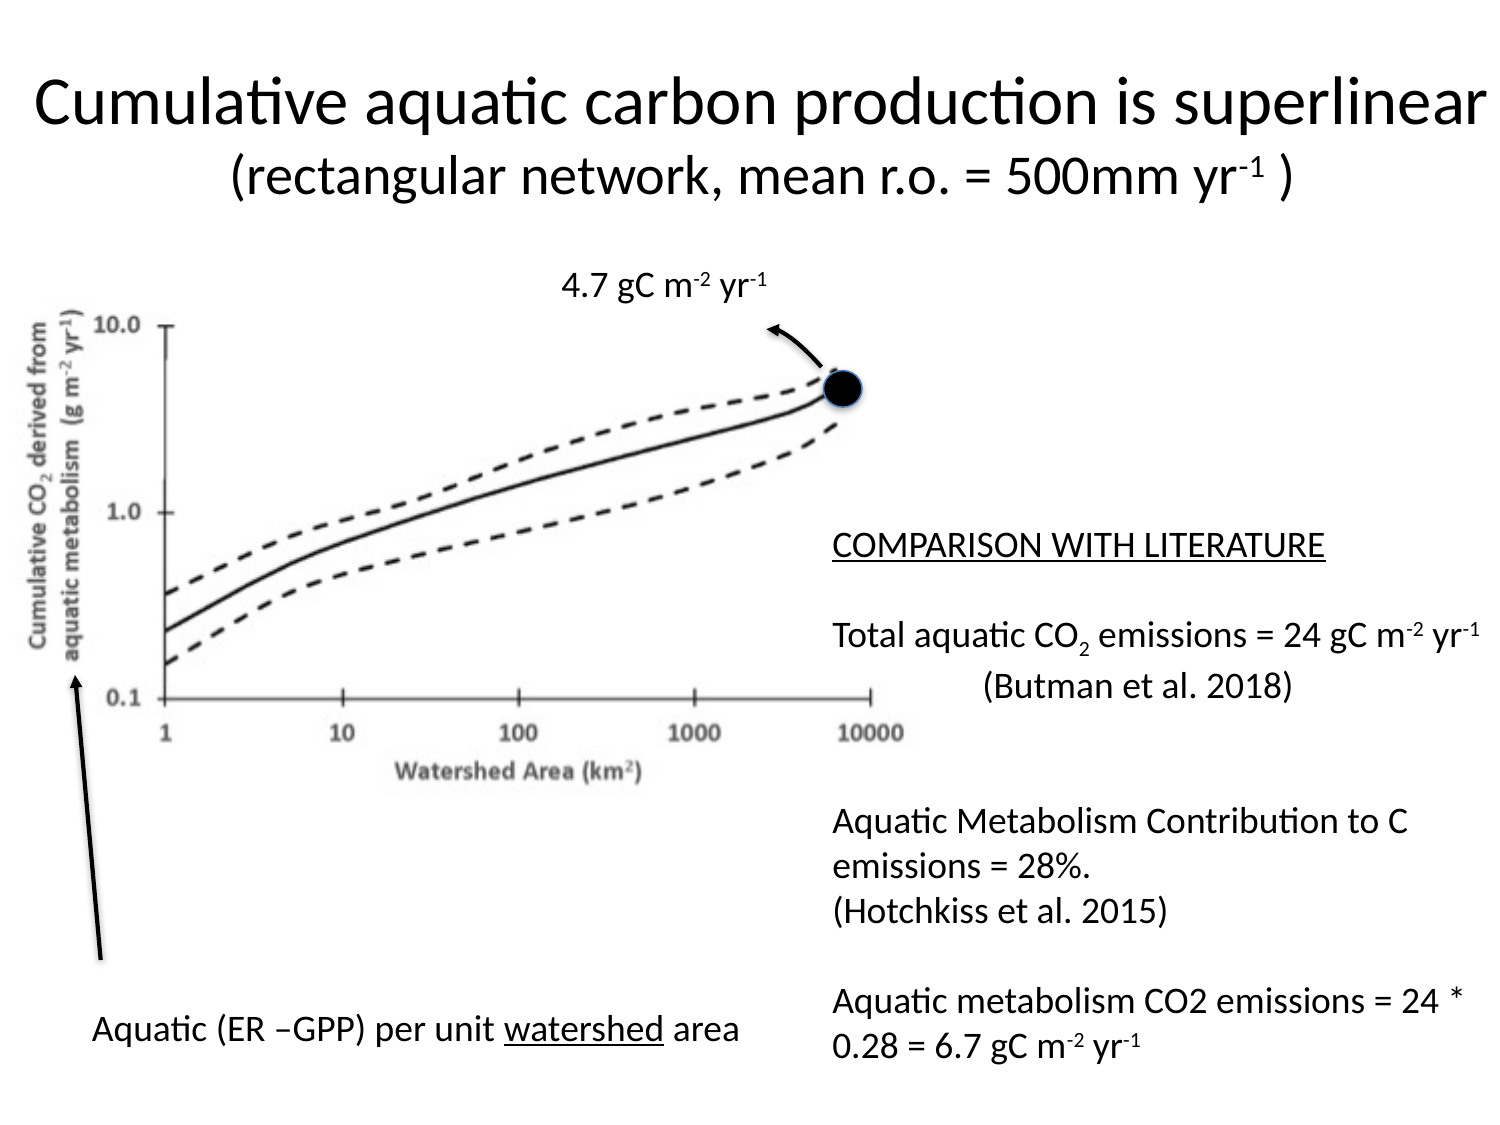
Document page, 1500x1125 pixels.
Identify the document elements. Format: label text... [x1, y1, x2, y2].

text_box Aquatic (ER –GPP) per unit watershed area [77, 996, 756, 1057]
text_box COMPARISON WITH LITERATURE Total aquatic CO2 emissions = 24 gC m-2 yr-1 (Butman et al. 2018) Aquatic Metabolism Contribution to C emissions = 28%. (Hotchkiss et al. 2015) Aquatic metabolism CO2 emissions = 24 * 0.28 = 6.7 gC m-2 yr-1 [817, 512, 1500, 1125]
title Cumulative aquatic carbon production is superlinear (rectangular network, mean r.o. = 500mm yr-1 ) [0, 36, 1500, 225]
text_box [74, 674, 101, 961]
picture [0, 297, 939, 828]
text_box 4.7 gC m-2 yr-1 [546, 252, 783, 296]
